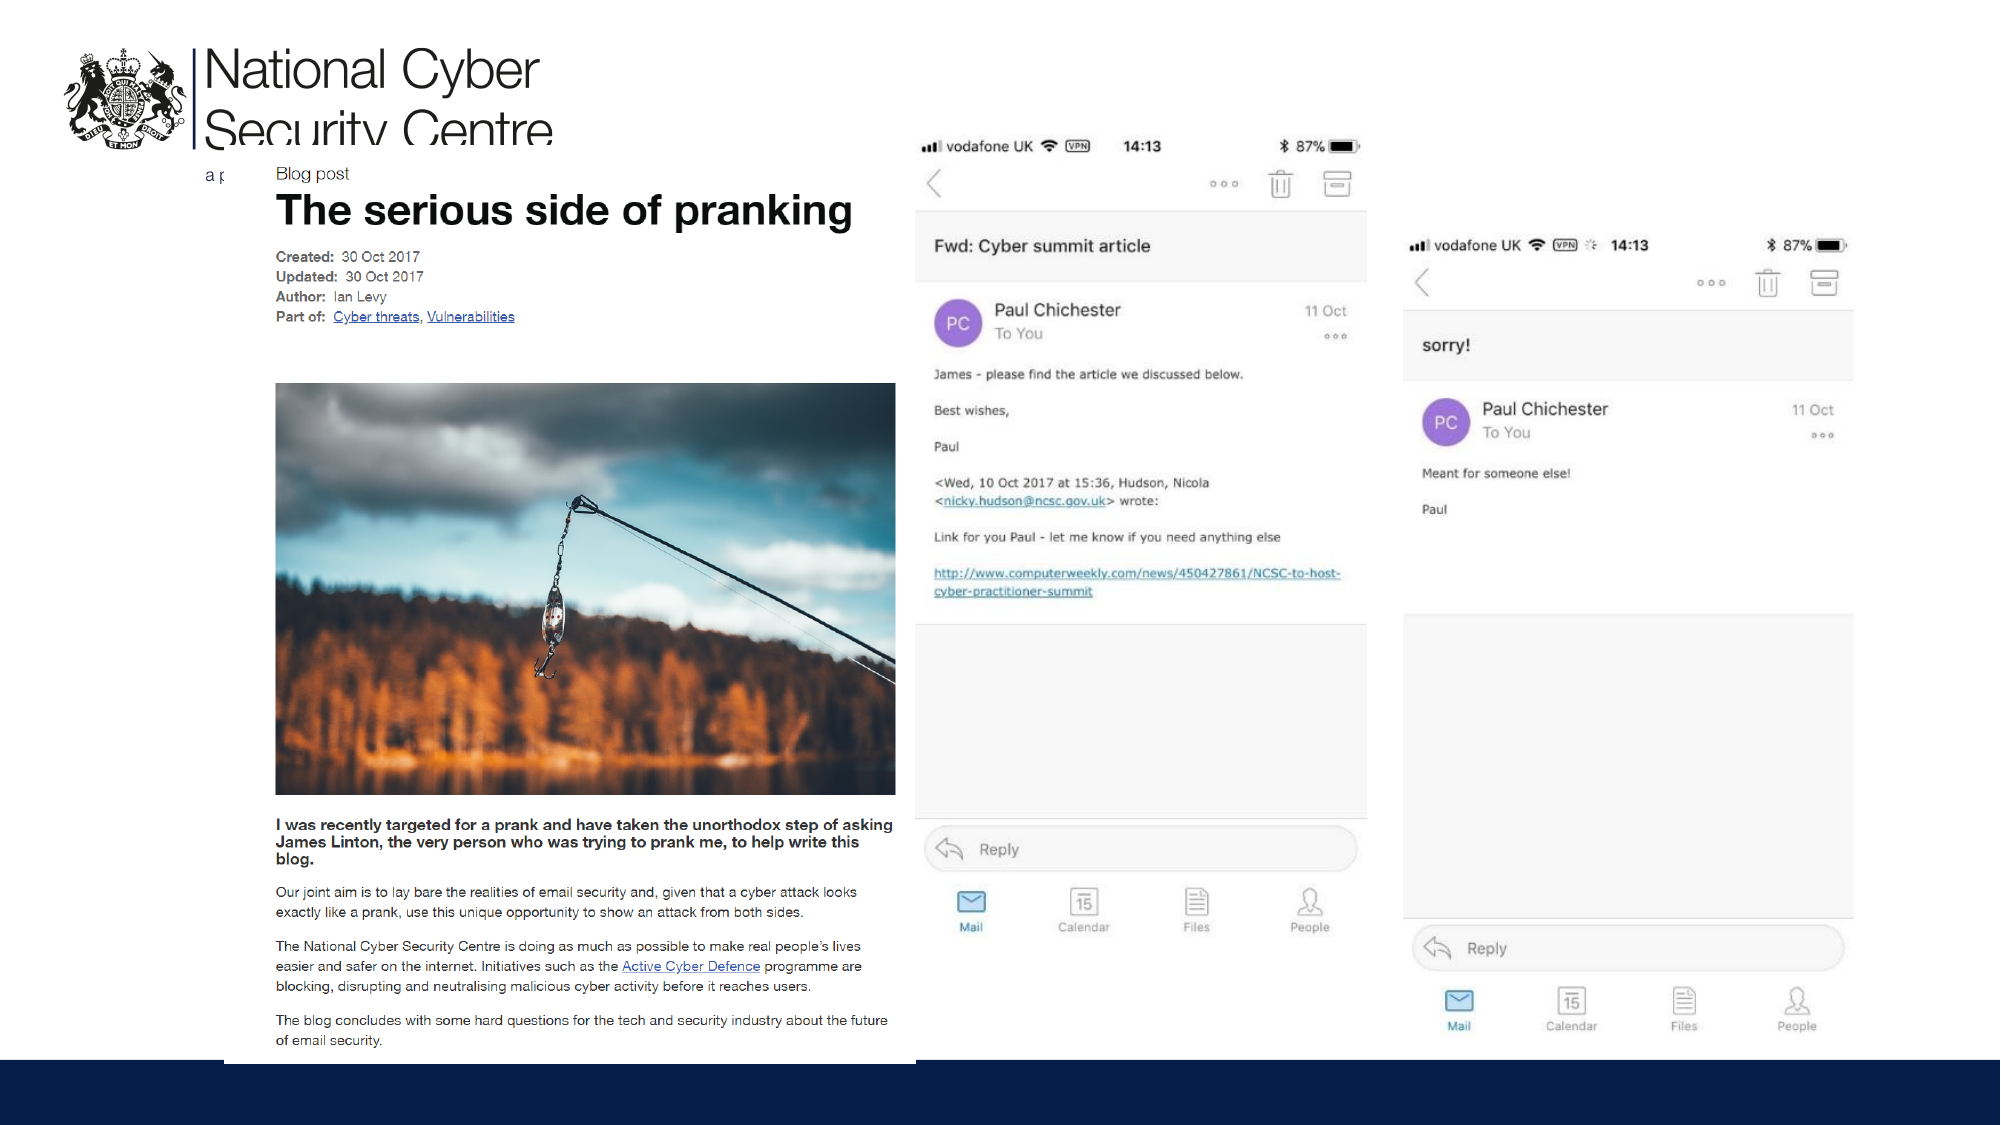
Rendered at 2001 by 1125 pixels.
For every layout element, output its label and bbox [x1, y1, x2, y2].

picture [1403, 233, 1854, 1037]
picture [27, 3, 1367, 1064]
